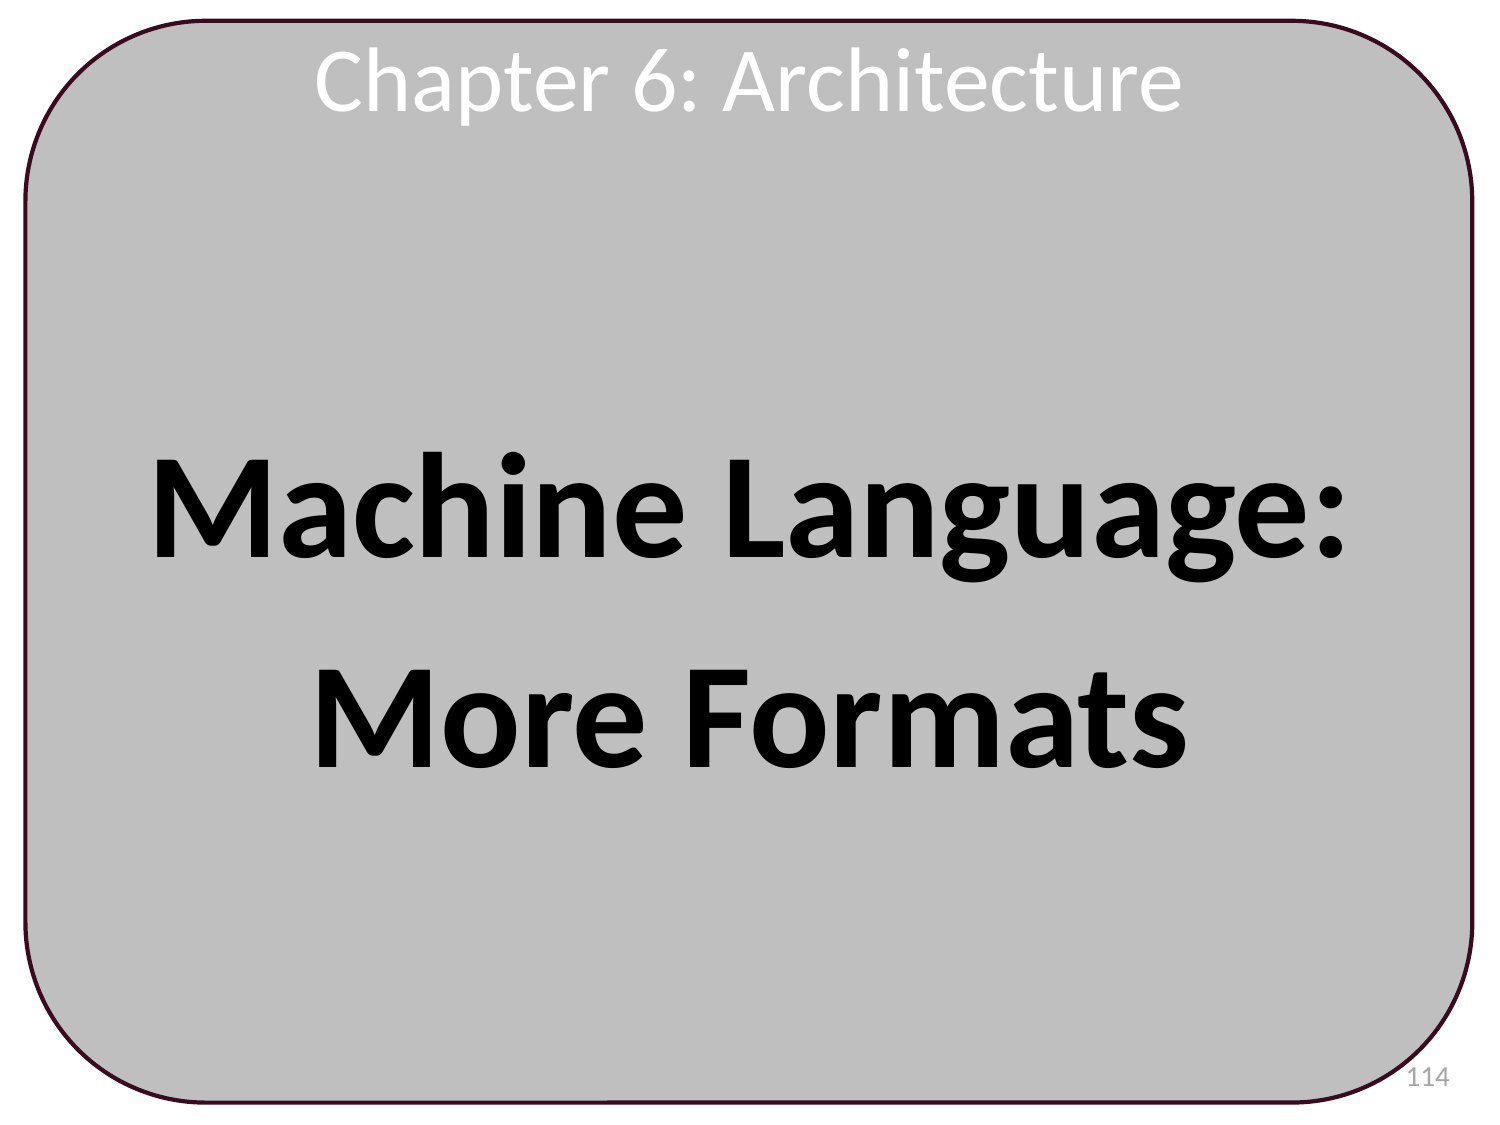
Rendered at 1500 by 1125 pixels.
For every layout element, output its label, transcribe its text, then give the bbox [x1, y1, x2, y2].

text_box Machine Language: More Formats [0, 399, 1500, 663]
text_box Chapter 6: Architecture [0, 12, 1500, 138]
